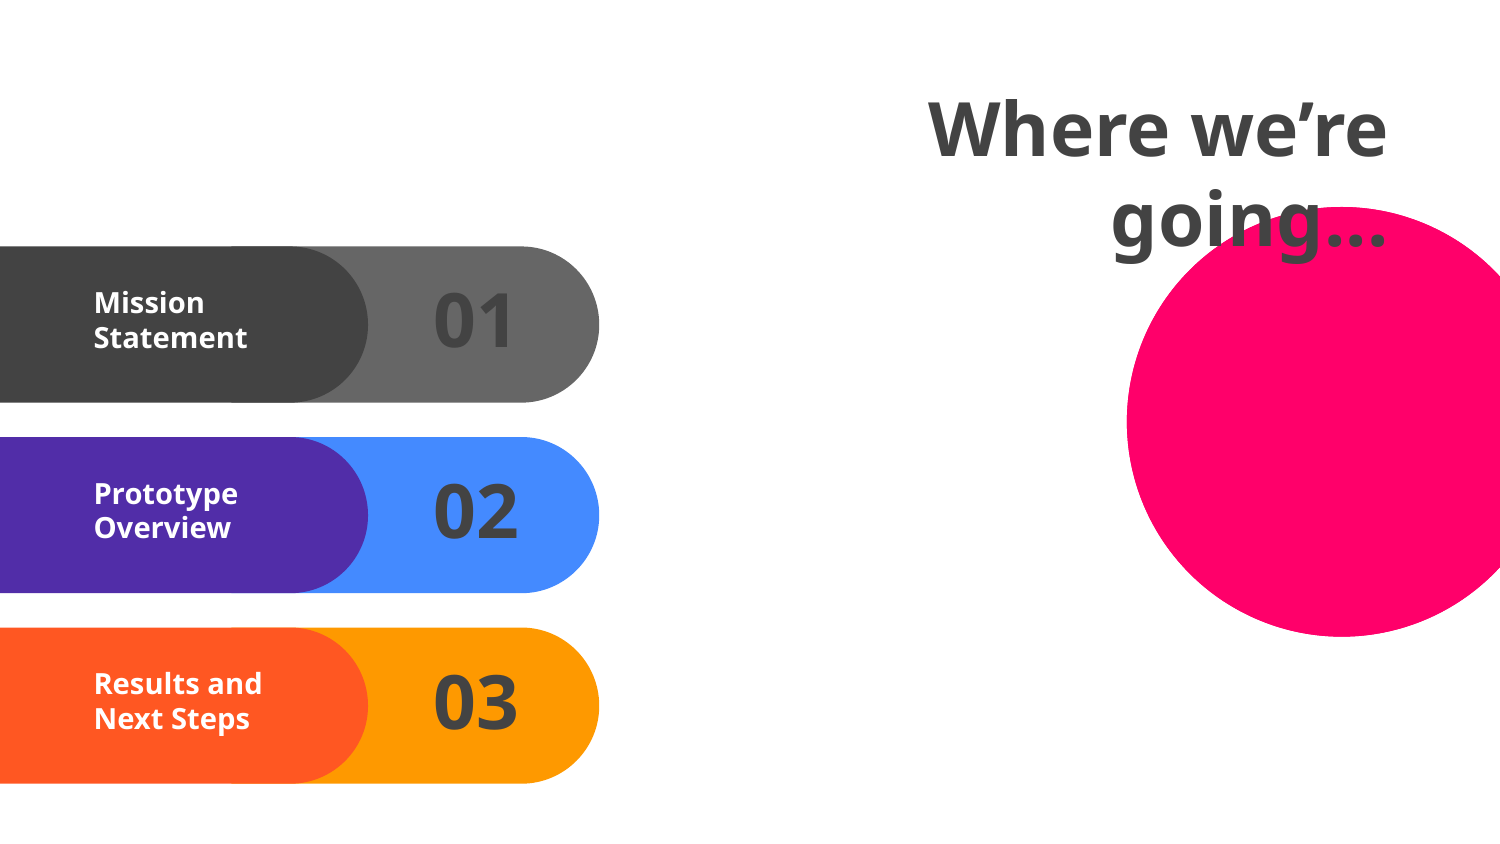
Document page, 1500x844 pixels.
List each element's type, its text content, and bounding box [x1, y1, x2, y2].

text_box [0, 246, 600, 403]
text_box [0, 436, 600, 594]
text_box [1127, 216, 1500, 637]
title Where we’re going... [730, 66, 1404, 434]
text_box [0, 627, 600, 785]
